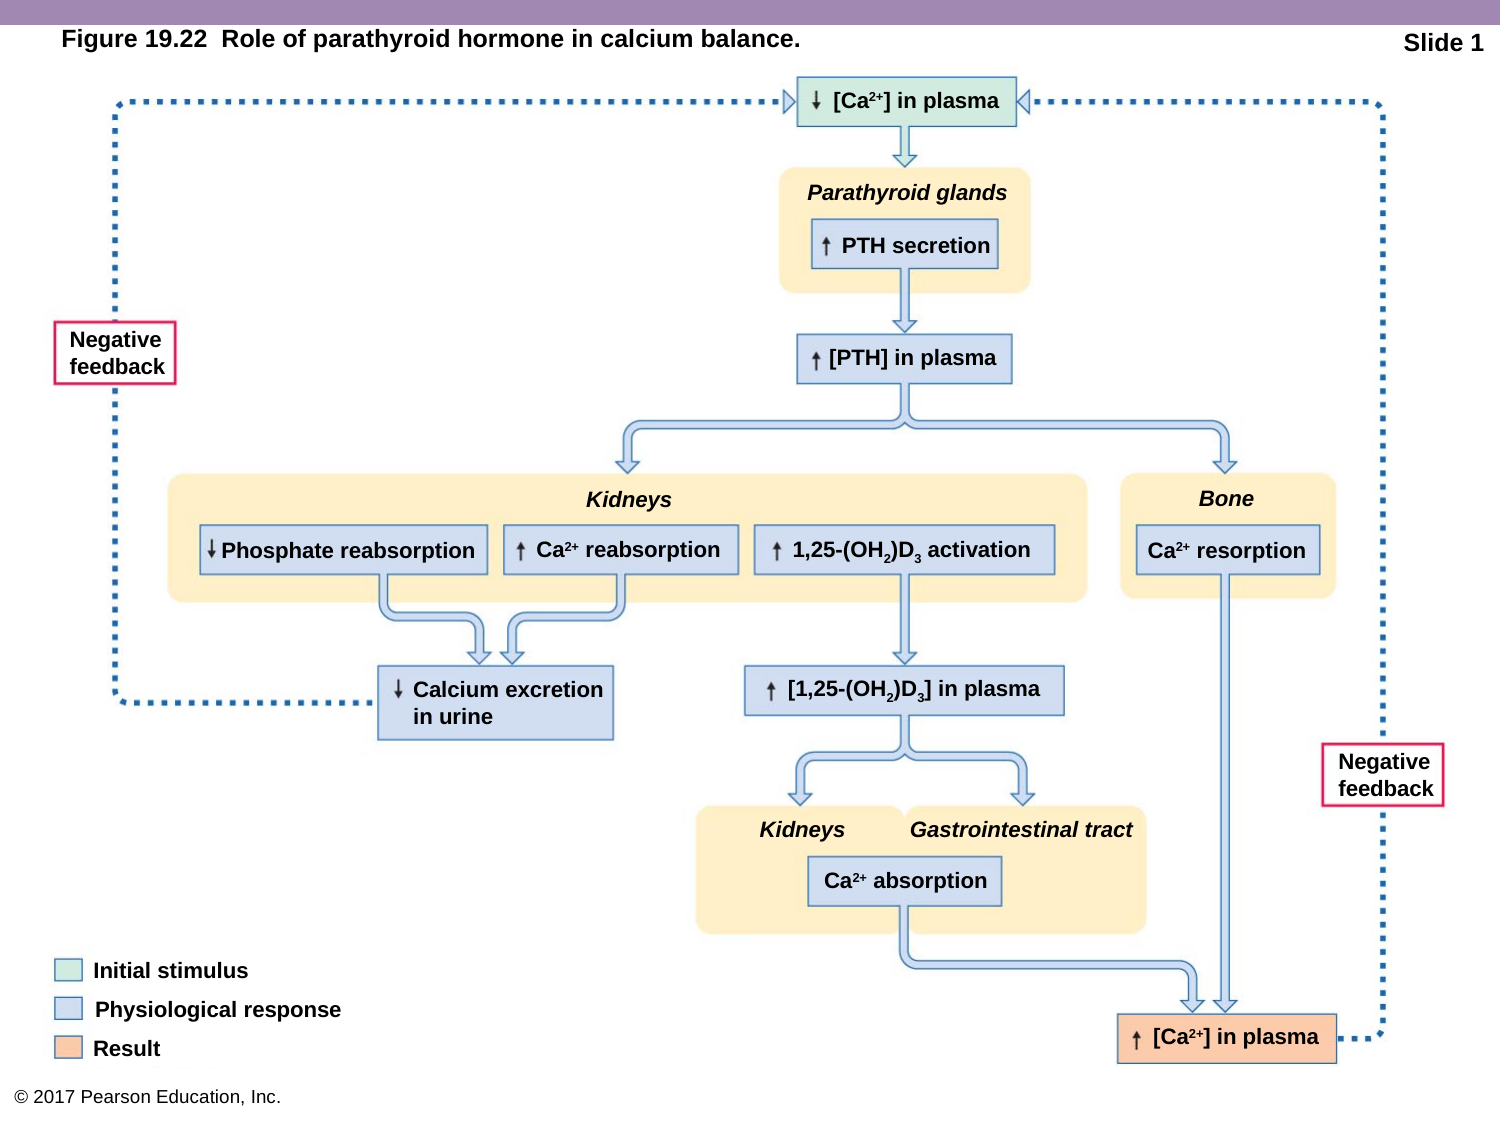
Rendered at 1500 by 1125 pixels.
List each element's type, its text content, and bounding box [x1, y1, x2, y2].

text_box Slide 1 [1388, 18, 1500, 64]
picture [43, 66, 1455, 1068]
title Figure 19.22 Role of parathyroid hormone in calcium balance. [46, 14, 1500, 61]
